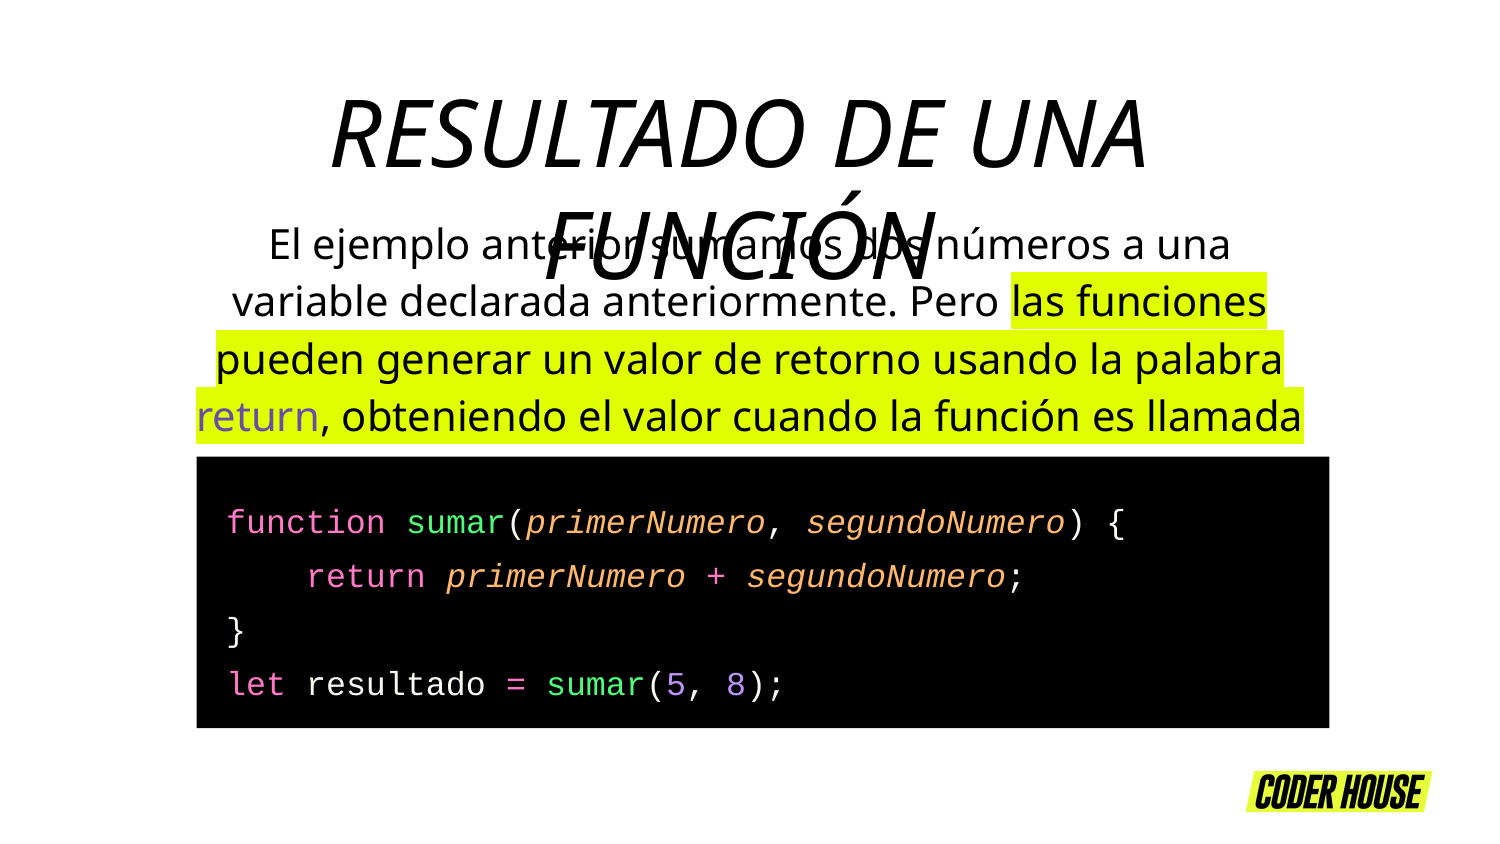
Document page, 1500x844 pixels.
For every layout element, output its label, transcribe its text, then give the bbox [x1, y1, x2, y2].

picture [1241, 764, 1437, 819]
text_box RESULTADO DE UNA FUNCIÓN [115, 58, 1363, 182]
text_box El ejemplo anterior sumamos dos números a una variable declarada anteriormente. Pero las funciones pueden generar un valor de retorno usando la palabra return, obteniendo el valor cuando la función es llamada [170, 195, 1330, 443]
text_box function sumar(primerNumero, segundoNumero) { return primerNumero + segundoNumero; } let resultado = sumar(5, 8); [196, 456, 1330, 729]
